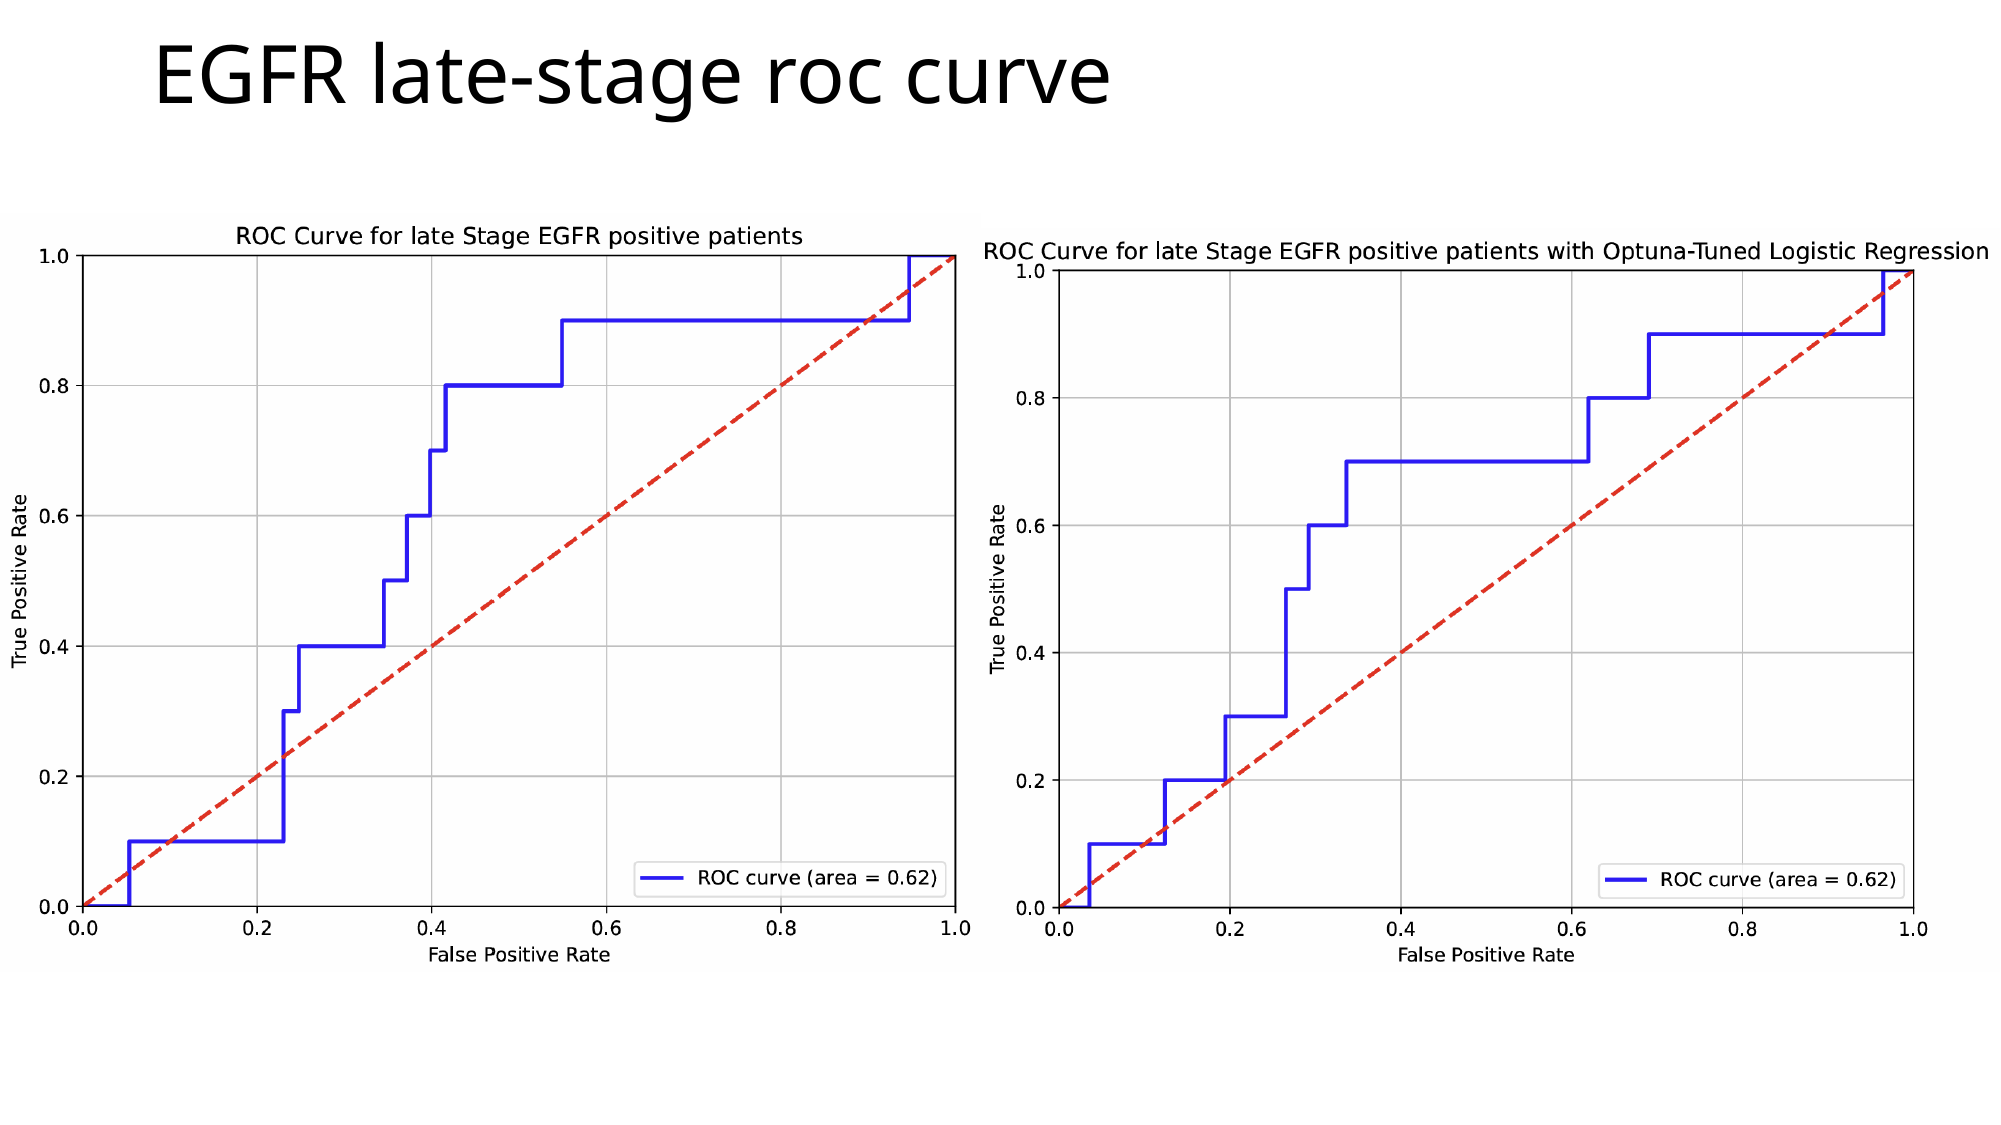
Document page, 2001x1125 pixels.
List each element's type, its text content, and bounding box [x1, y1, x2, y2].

title EGFR late-stage roc curve [137, 25, 1863, 129]
picture [0, 213, 2000, 973]
